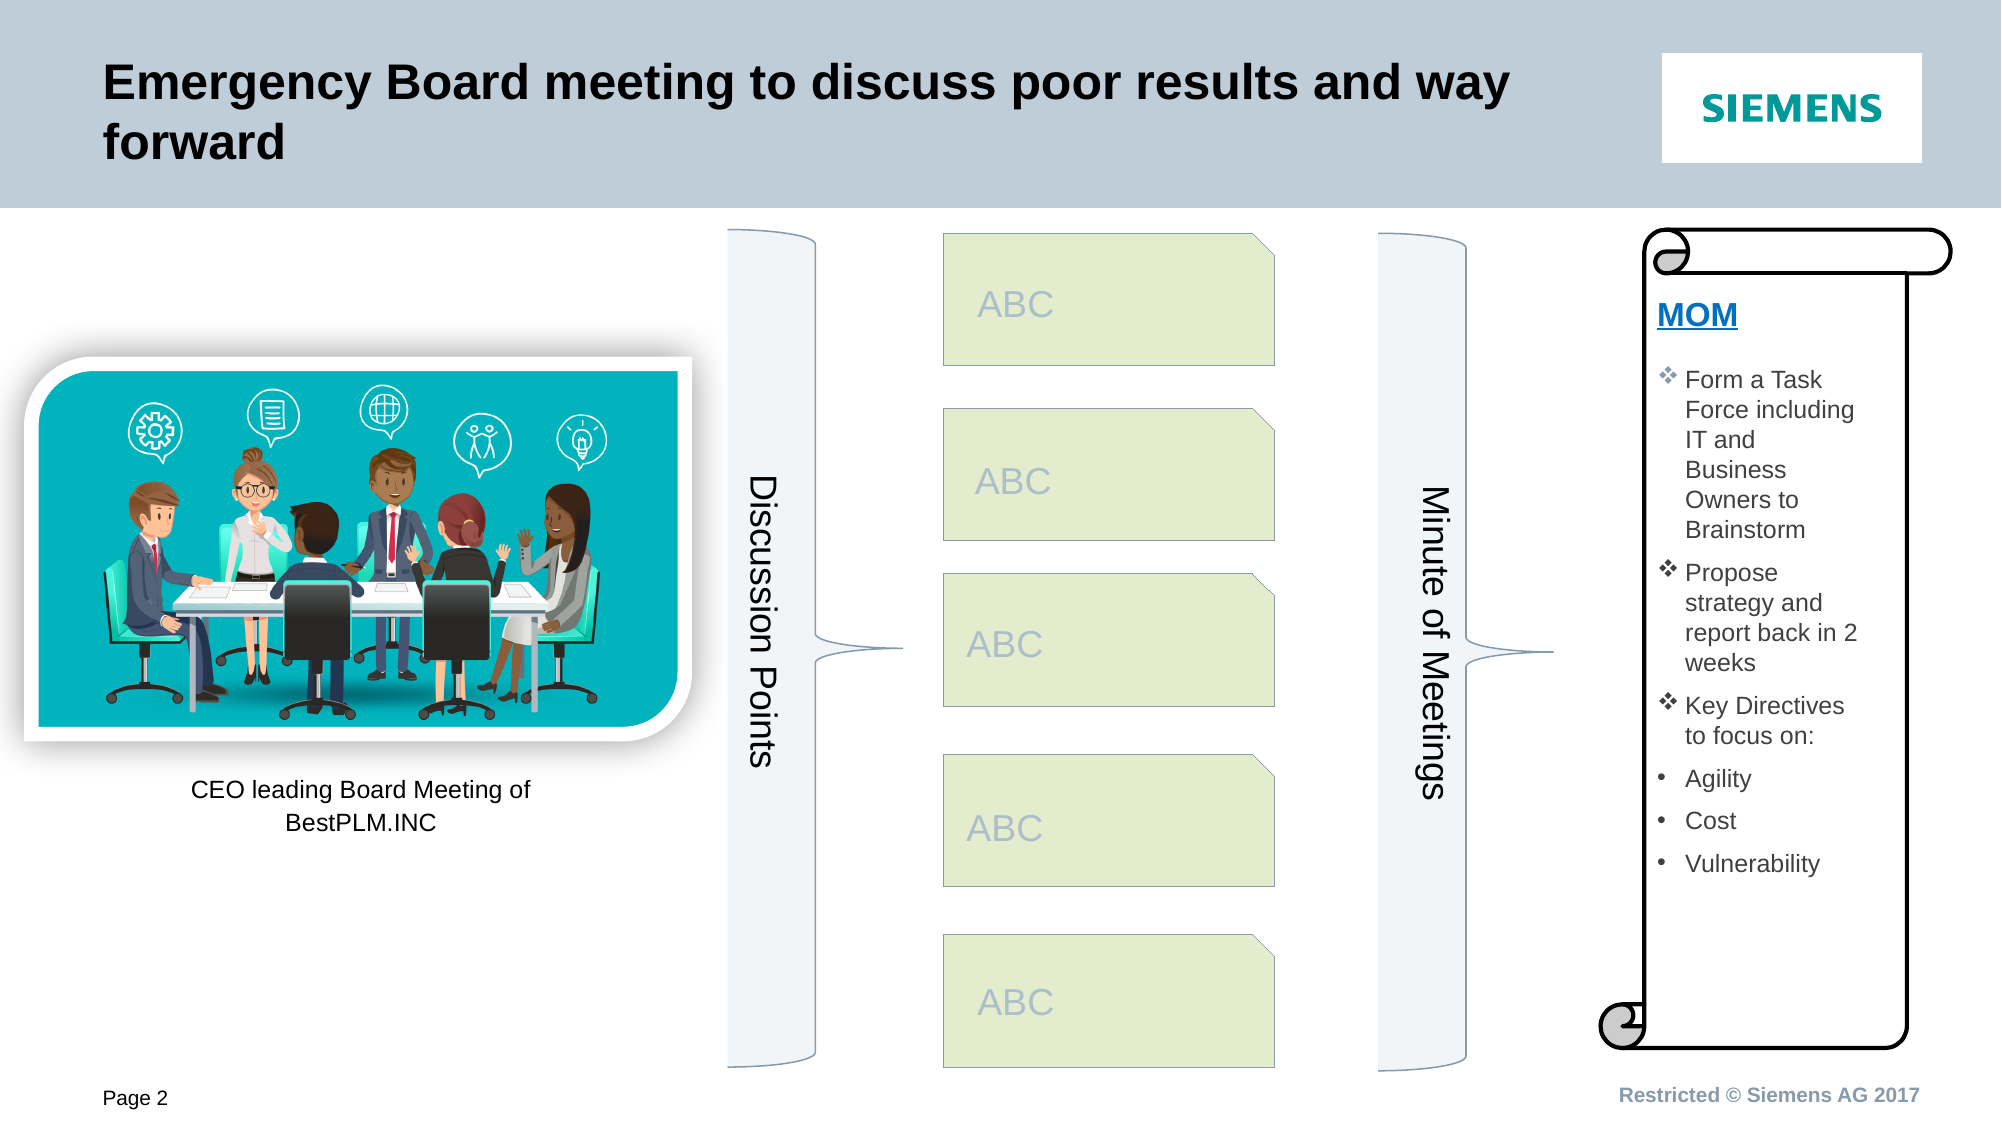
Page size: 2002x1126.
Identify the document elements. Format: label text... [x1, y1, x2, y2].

text_box MOM [1657, 292, 1861, 333]
text_box Propose strategy and report back in 2 weeks [1657, 556, 1861, 677]
text_box ABC [977, 279, 1252, 325]
picture [31, 363, 686, 735]
text_box Minute of Meetings [1415, 485, 1461, 812]
text_box [943, 754, 1275, 887]
text_box [727, 229, 904, 1068]
text_box ABC [966, 619, 1241, 665]
text_box Discussion Points [742, 474, 789, 800]
text_box [943, 233, 1275, 366]
text_box [943, 934, 1275, 1068]
text_box [943, 573, 1275, 707]
text_box Form a Task Force including IT and Business Owners to Brainstorm [1657, 363, 1861, 556]
text_box ABC [974, 457, 1250, 503]
title Emergency Board meeting to discuss poor results and way forward [0, 0, 2001, 209]
text_box [943, 408, 1275, 541]
text_box CEO leading Board Meeting of BestPLM.INC [188, 770, 535, 848]
text_box Key Directives to focus on: Agility Cost Vulnerability [1657, 689, 1861, 878]
text_box ABC [966, 804, 1241, 850]
text_box ABC [977, 978, 1252, 1024]
text_box [1598, 227, 1953, 1051]
text_box [1378, 233, 1554, 1071]
